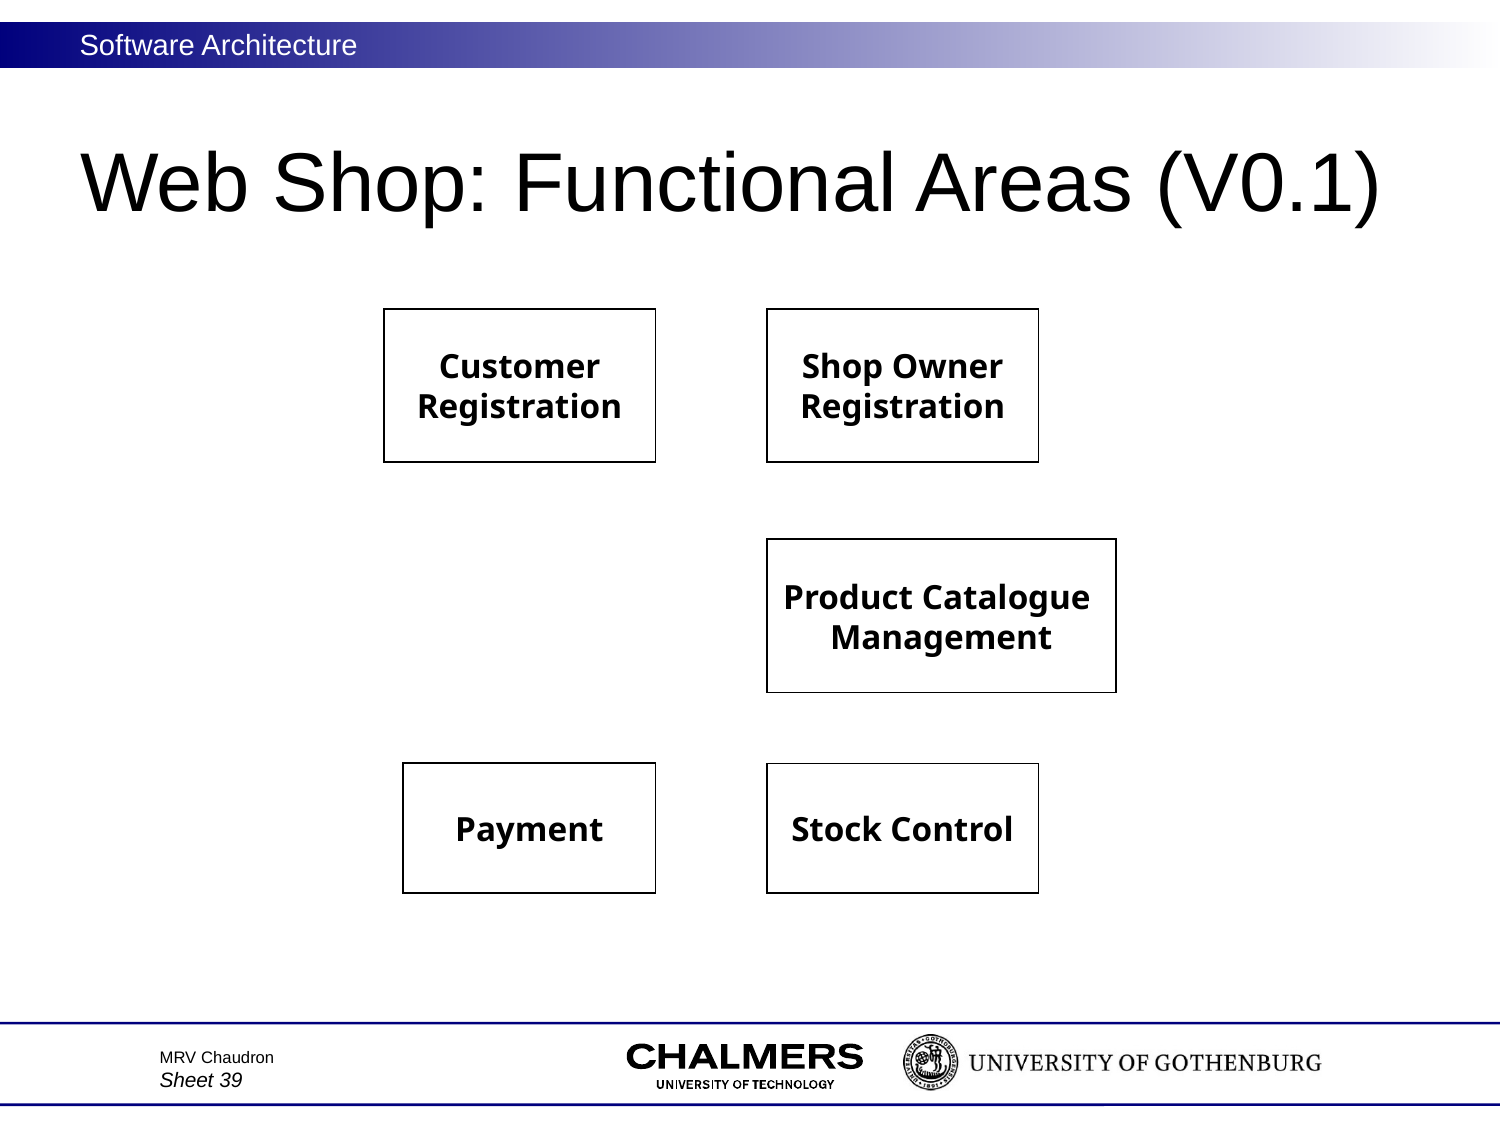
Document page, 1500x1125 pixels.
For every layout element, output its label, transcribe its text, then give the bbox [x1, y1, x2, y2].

text_box Payment [403, 763, 656, 894]
footer MRV Chaudron Sheet 39 [144, 1024, 1356, 1100]
text_box Customer Registration [383, 308, 656, 463]
text_box Stock Control [766, 763, 1039, 894]
text_box Product Catalogue Management [766, 539, 1117, 693]
title Web Shop: Functional Areas (V0.1) [64, 111, 1483, 244]
text_box Shop Owner Registration [766, 308, 1039, 463]
